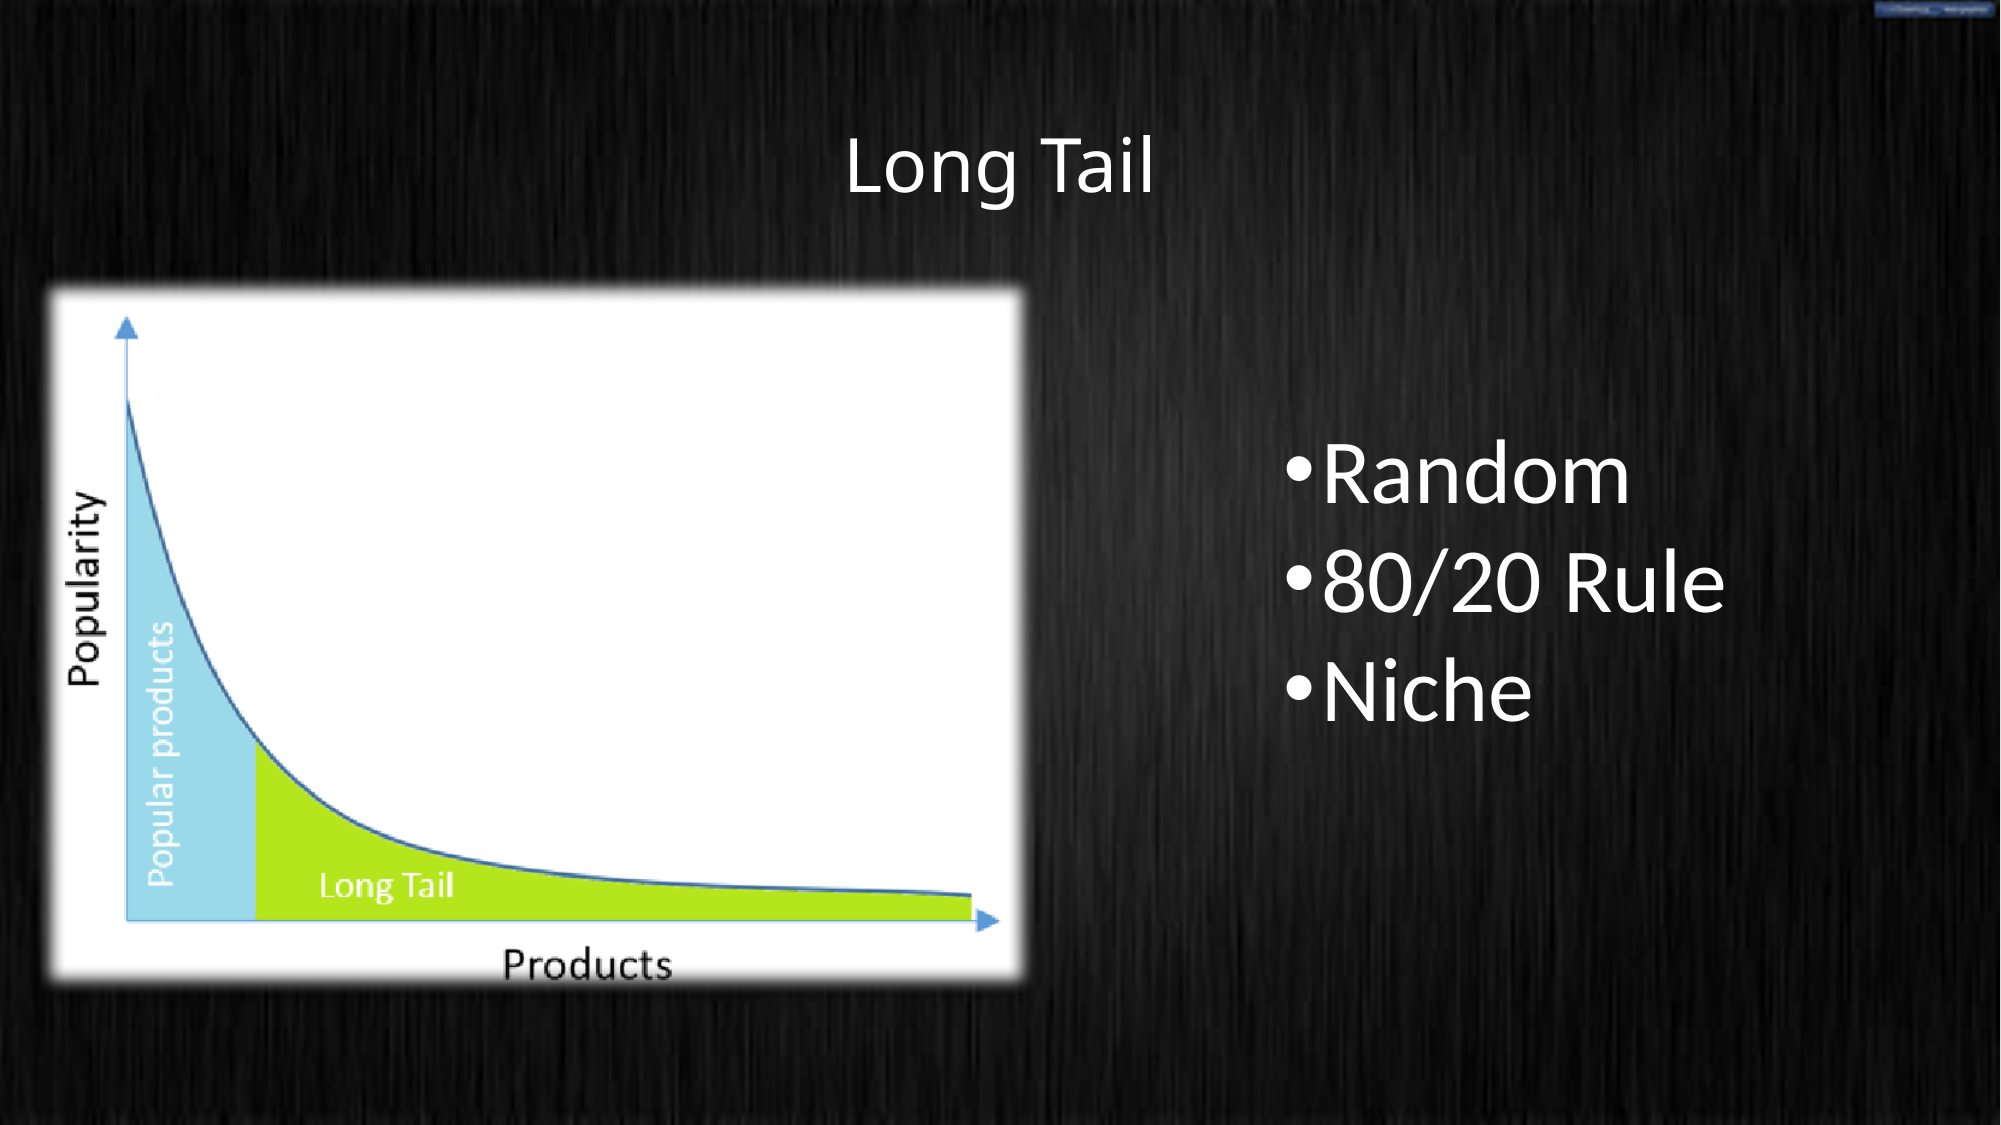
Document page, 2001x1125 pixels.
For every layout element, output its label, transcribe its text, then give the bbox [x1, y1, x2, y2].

picture [0, 0, 2001, 1125]
list Random 80/20 Rule Niche [1193, 277, 1846, 1101]
title Long Tail [137, 59, 1863, 278]
